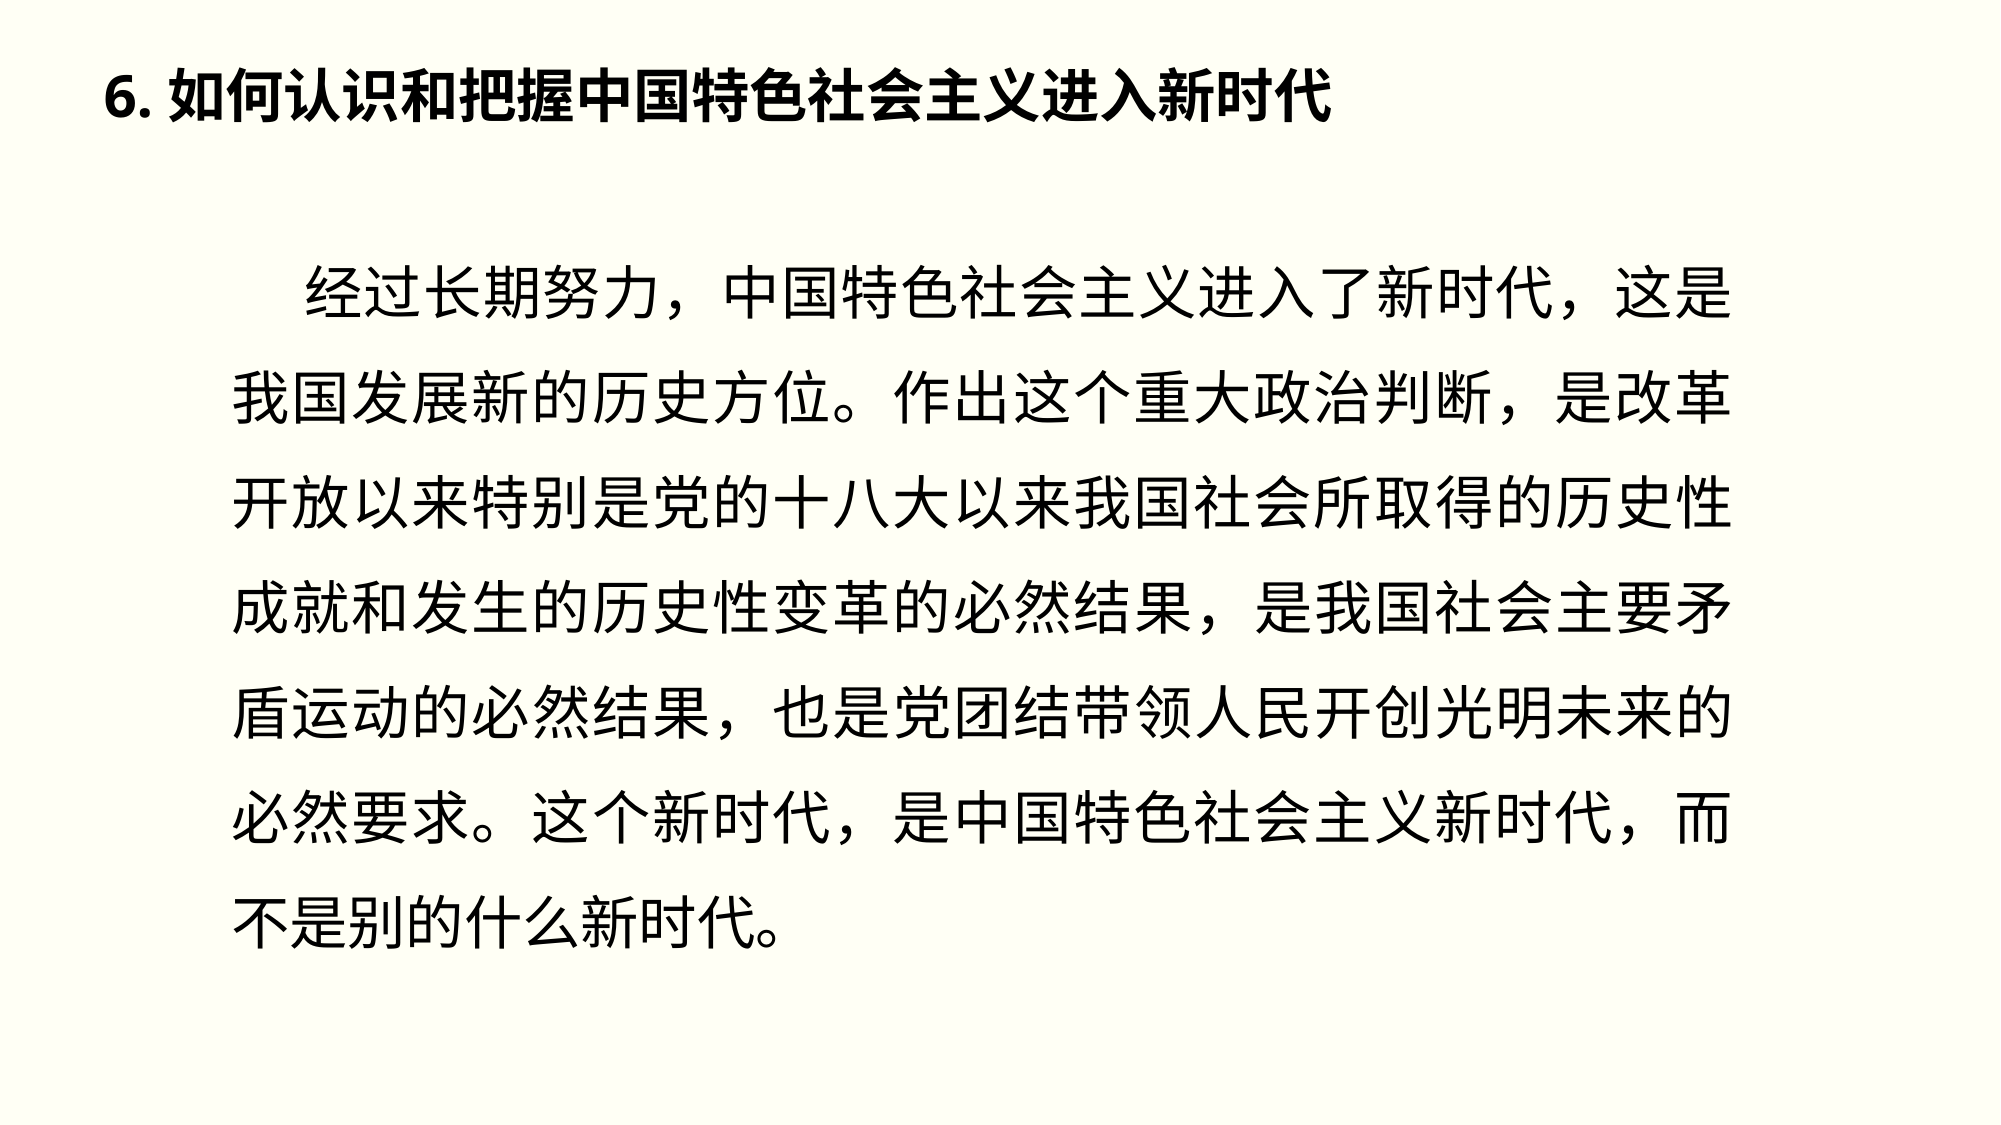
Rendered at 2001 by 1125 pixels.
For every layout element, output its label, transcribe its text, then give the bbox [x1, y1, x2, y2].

text_box 6.如何认识和把握中国特色社会主义进入新时代 [88, 51, 1401, 137]
text_box 经过长期努力，中国特色社会主义进入了新时代，这是我国发展新的历史方位。作出这个重大政治判断，是改革开放以来特别是党的十八大以来我国社会所取得的历史性成就和发生的历史性变革的必然结果，是我国社会主要矛盾运动的必然结果，也是党团结带领人民开创光明未来的必然要求。这个新时代，是中国特色社会主义新时代，而不是别的什么新时代。 [216, 213, 1749, 964]
